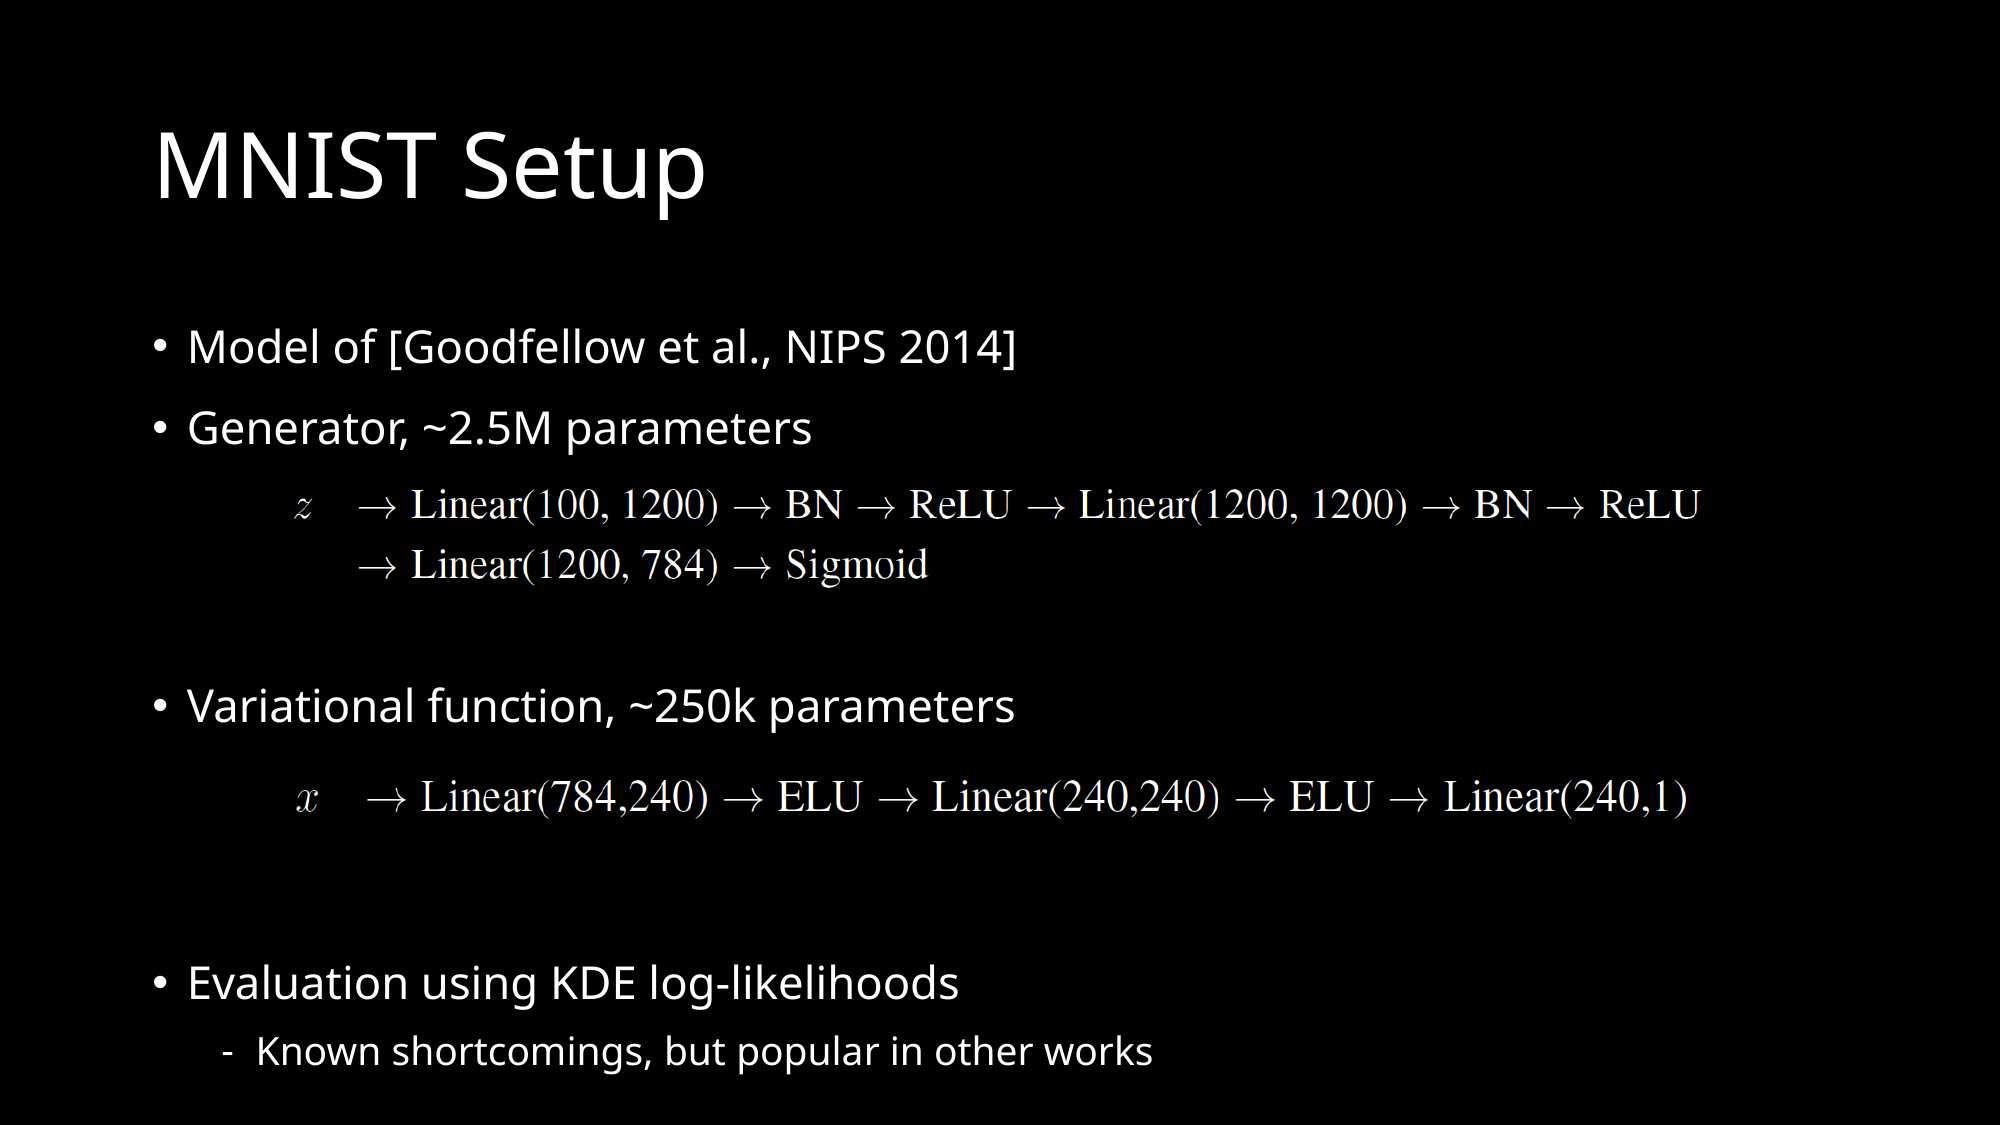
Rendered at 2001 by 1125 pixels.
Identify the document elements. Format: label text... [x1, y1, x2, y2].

list Model of [Goodfellow et al., NIPS 2014] Generator, ~2.5M parameters Variational function, ~250k parameters Evaluation using KDE log-likelihoods Known shortcomings, but popular in other works [137, 299, 1863, 1084]
title MNIST Setup [137, 59, 1863, 278]
picture [280, 773, 1687, 827]
picture [280, 484, 1720, 589]
